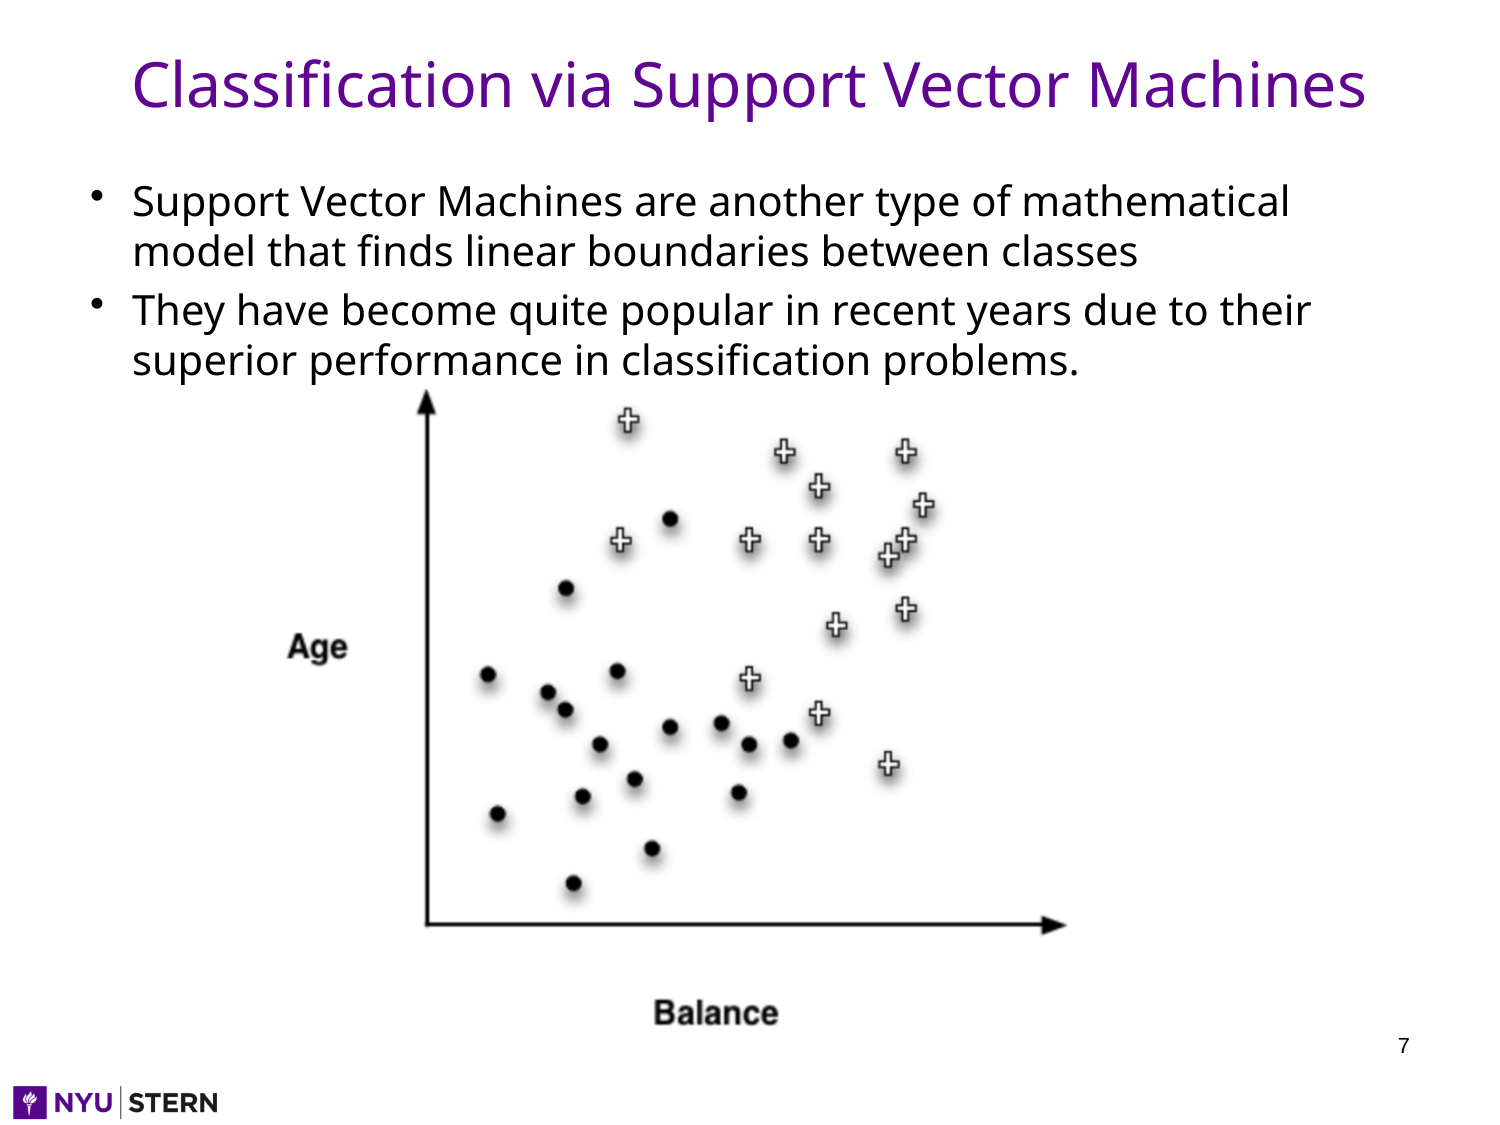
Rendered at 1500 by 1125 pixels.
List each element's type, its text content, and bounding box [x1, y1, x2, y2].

list Support Vector Machines are another type of mathematical model that finds linear boundaries between classes They have become quite popular in recent years due to their superior performance in classification problems. [75, 167, 1425, 958]
picture [0, 389, 1209, 1125]
title Classification via Support Vector Machines [75, 22, 1425, 142]
slide_number 7 [1074, 1024, 1426, 1103]
